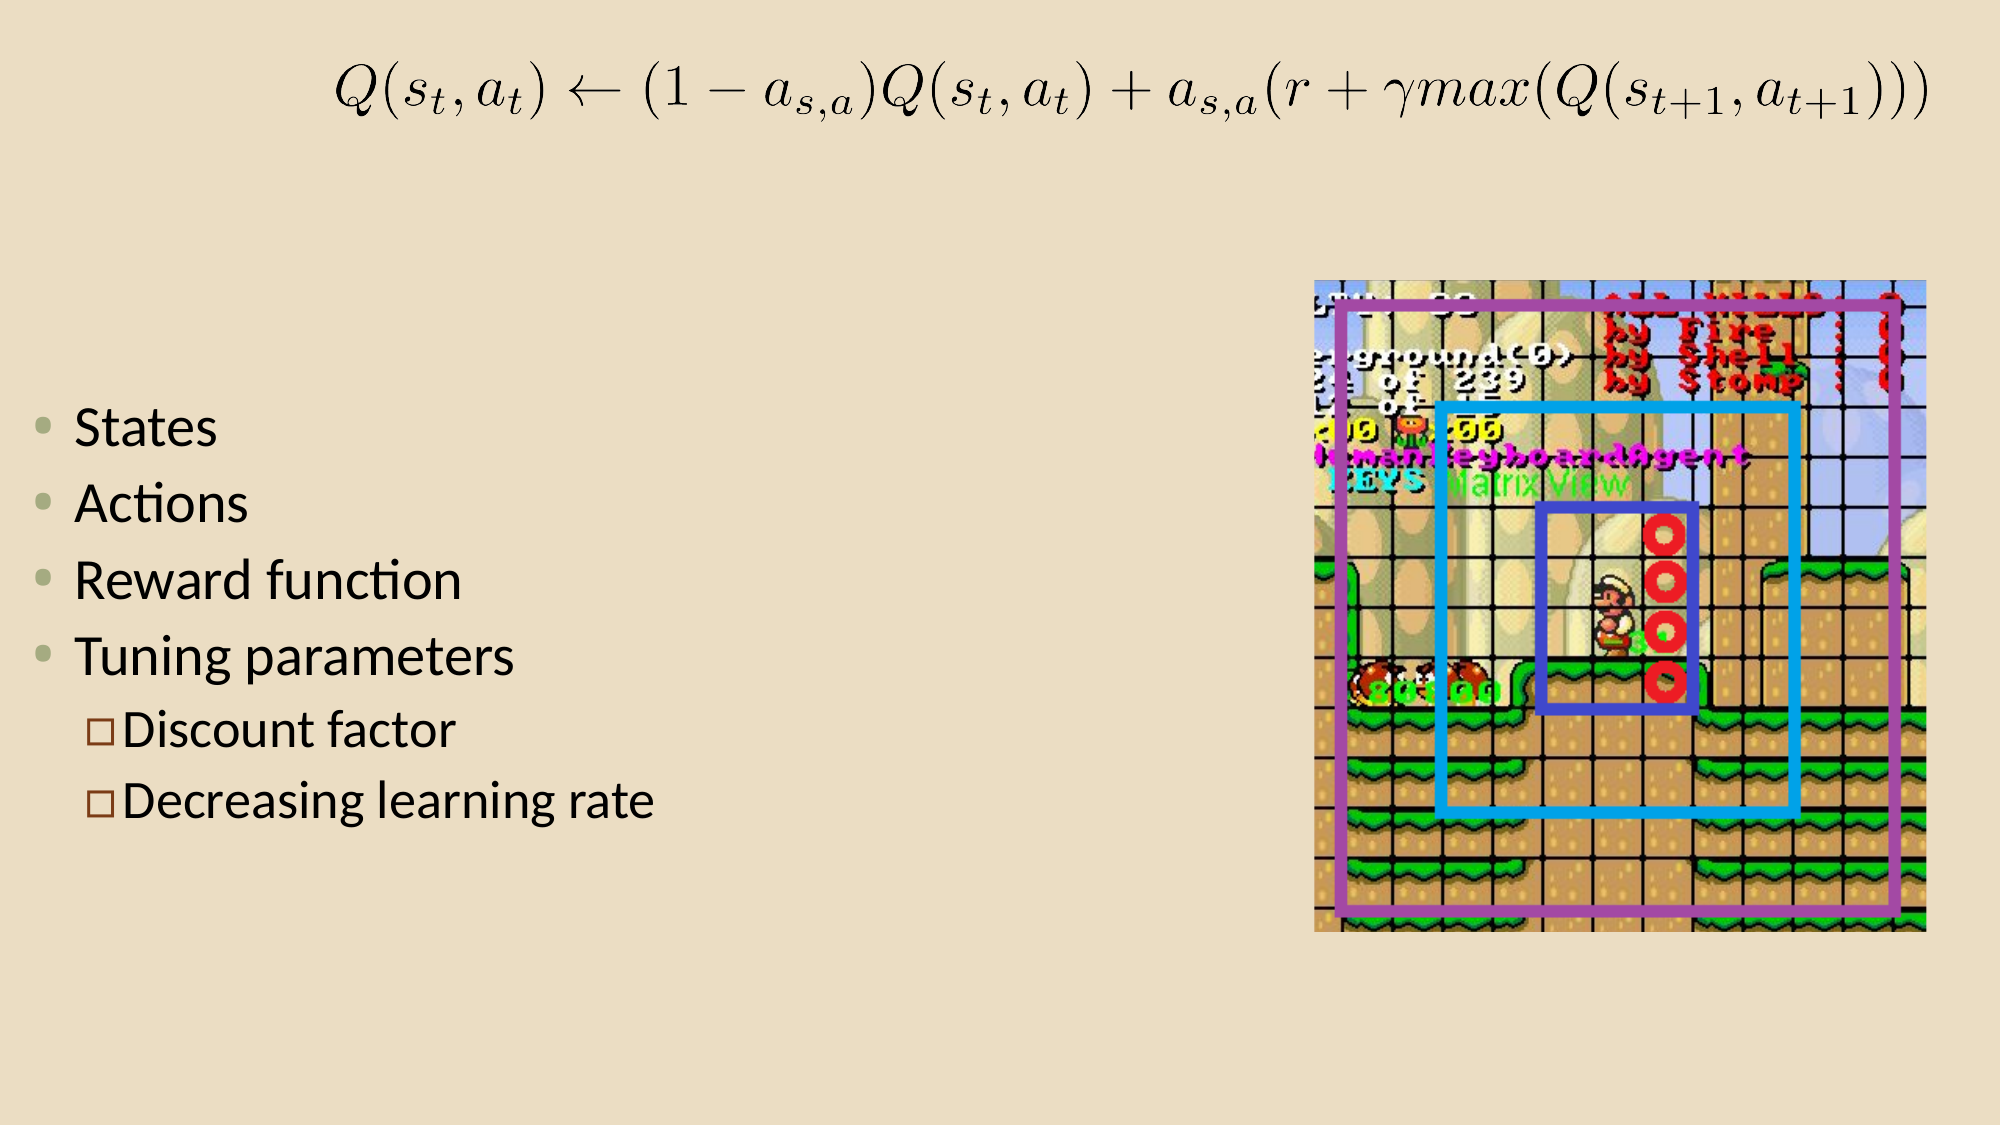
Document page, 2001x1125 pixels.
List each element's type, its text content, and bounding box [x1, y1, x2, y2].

list States Actions Reward function Tuning parameters Discount factor Decreasing learning rate [0, 381, 1514, 1091]
picture [1314, 280, 1927, 932]
picture [336, 61, 1927, 122]
